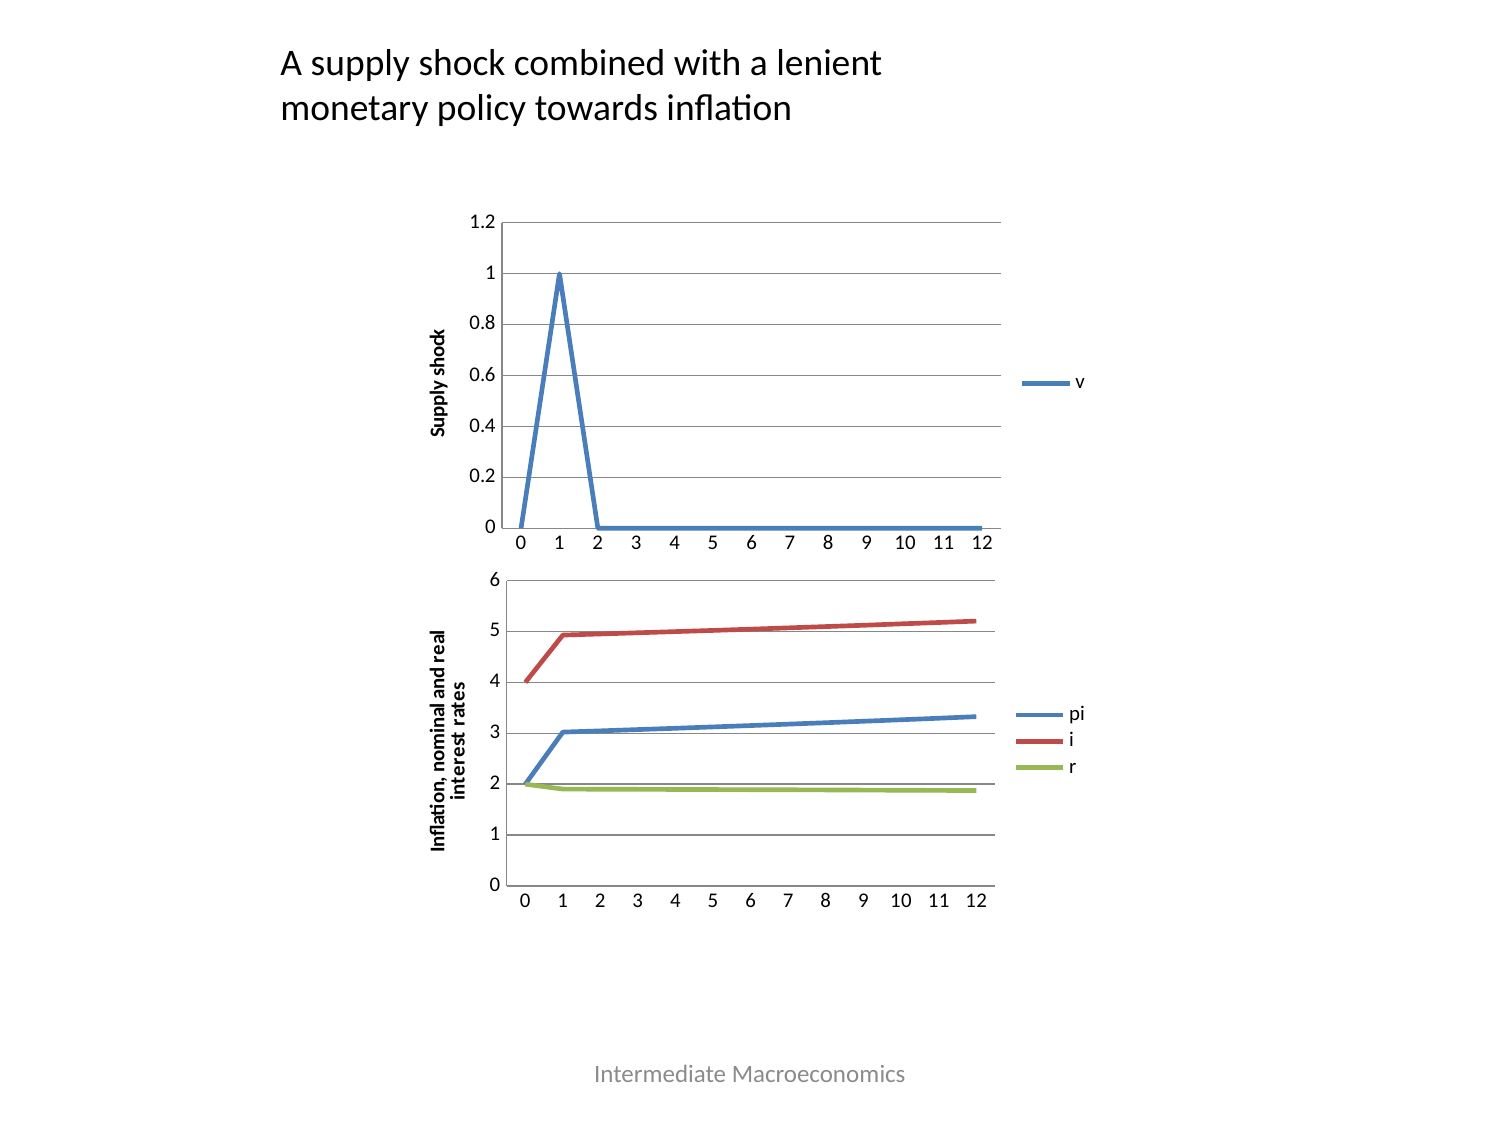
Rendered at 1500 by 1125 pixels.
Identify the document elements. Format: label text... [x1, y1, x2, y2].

footer Intermediate Macroeconomics [512, 1042, 988, 1103]
chart [395, 205, 1105, 562]
chart [395, 563, 1105, 920]
